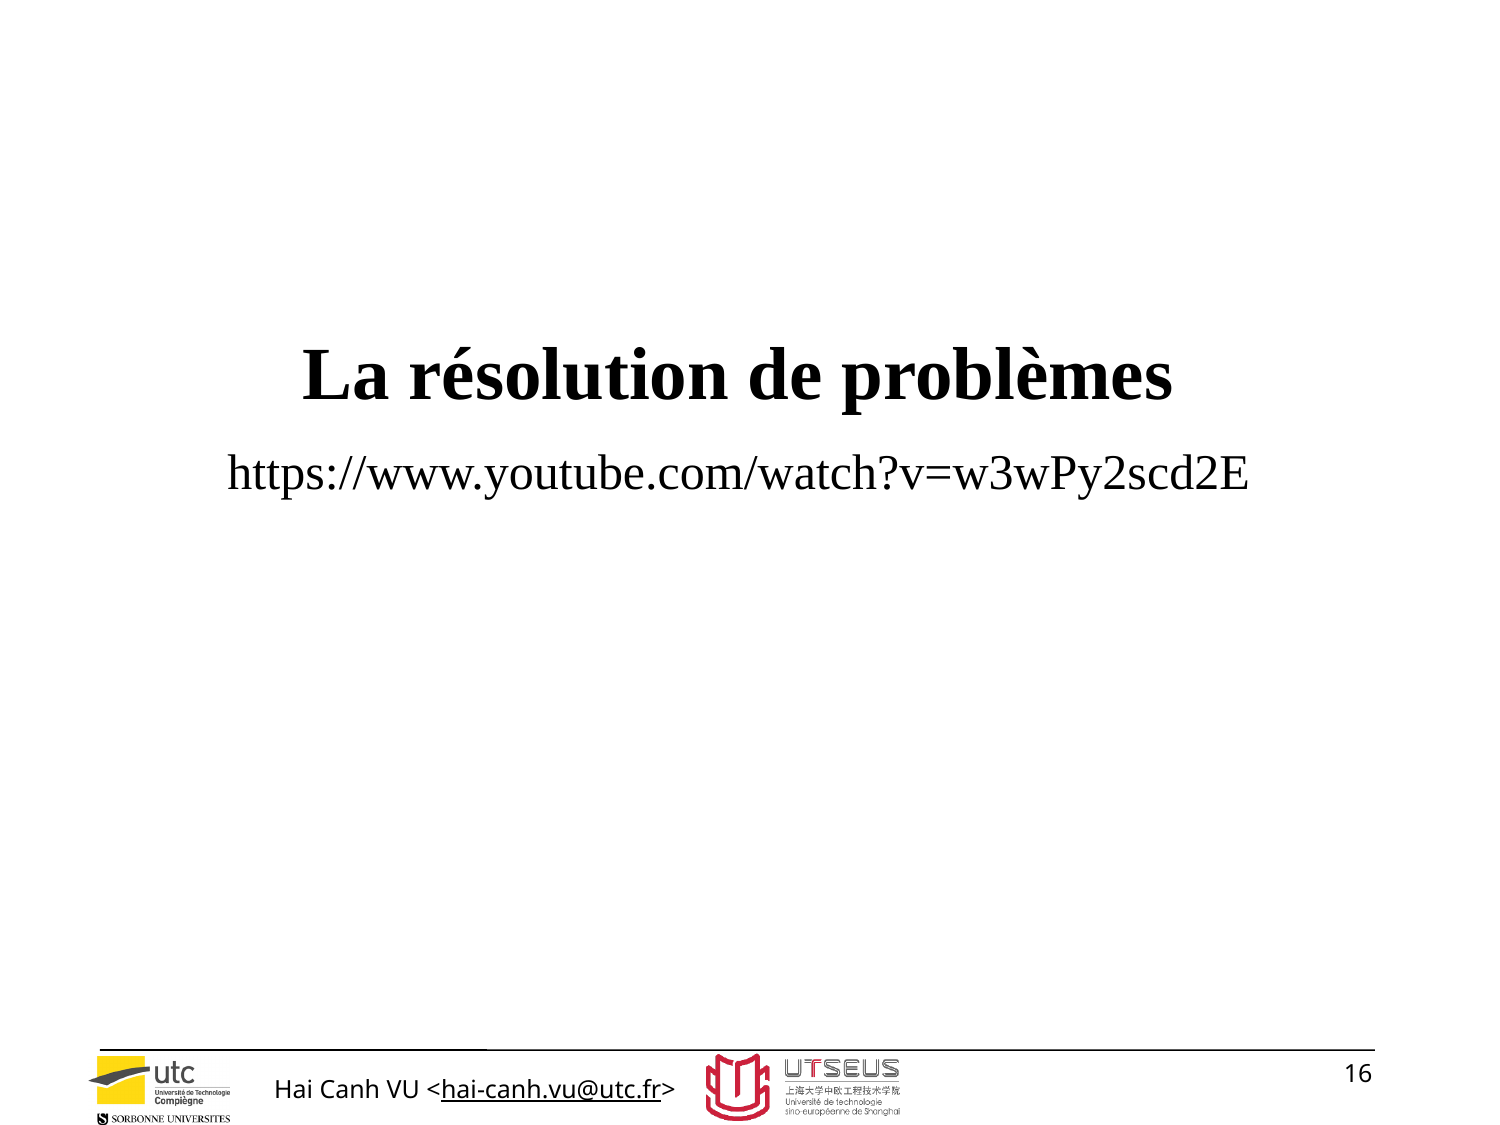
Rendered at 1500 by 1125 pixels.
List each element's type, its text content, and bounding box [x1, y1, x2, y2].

slide_number 16 [1074, 1052, 1388, 1125]
text_box La résolution de problèmes https://www.youtube.com/watch?v=w3wPy2scd2E [100, 137, 1400, 1052]
picture [702, 1052, 903, 1125]
picture [88, 1056, 230, 1125]
